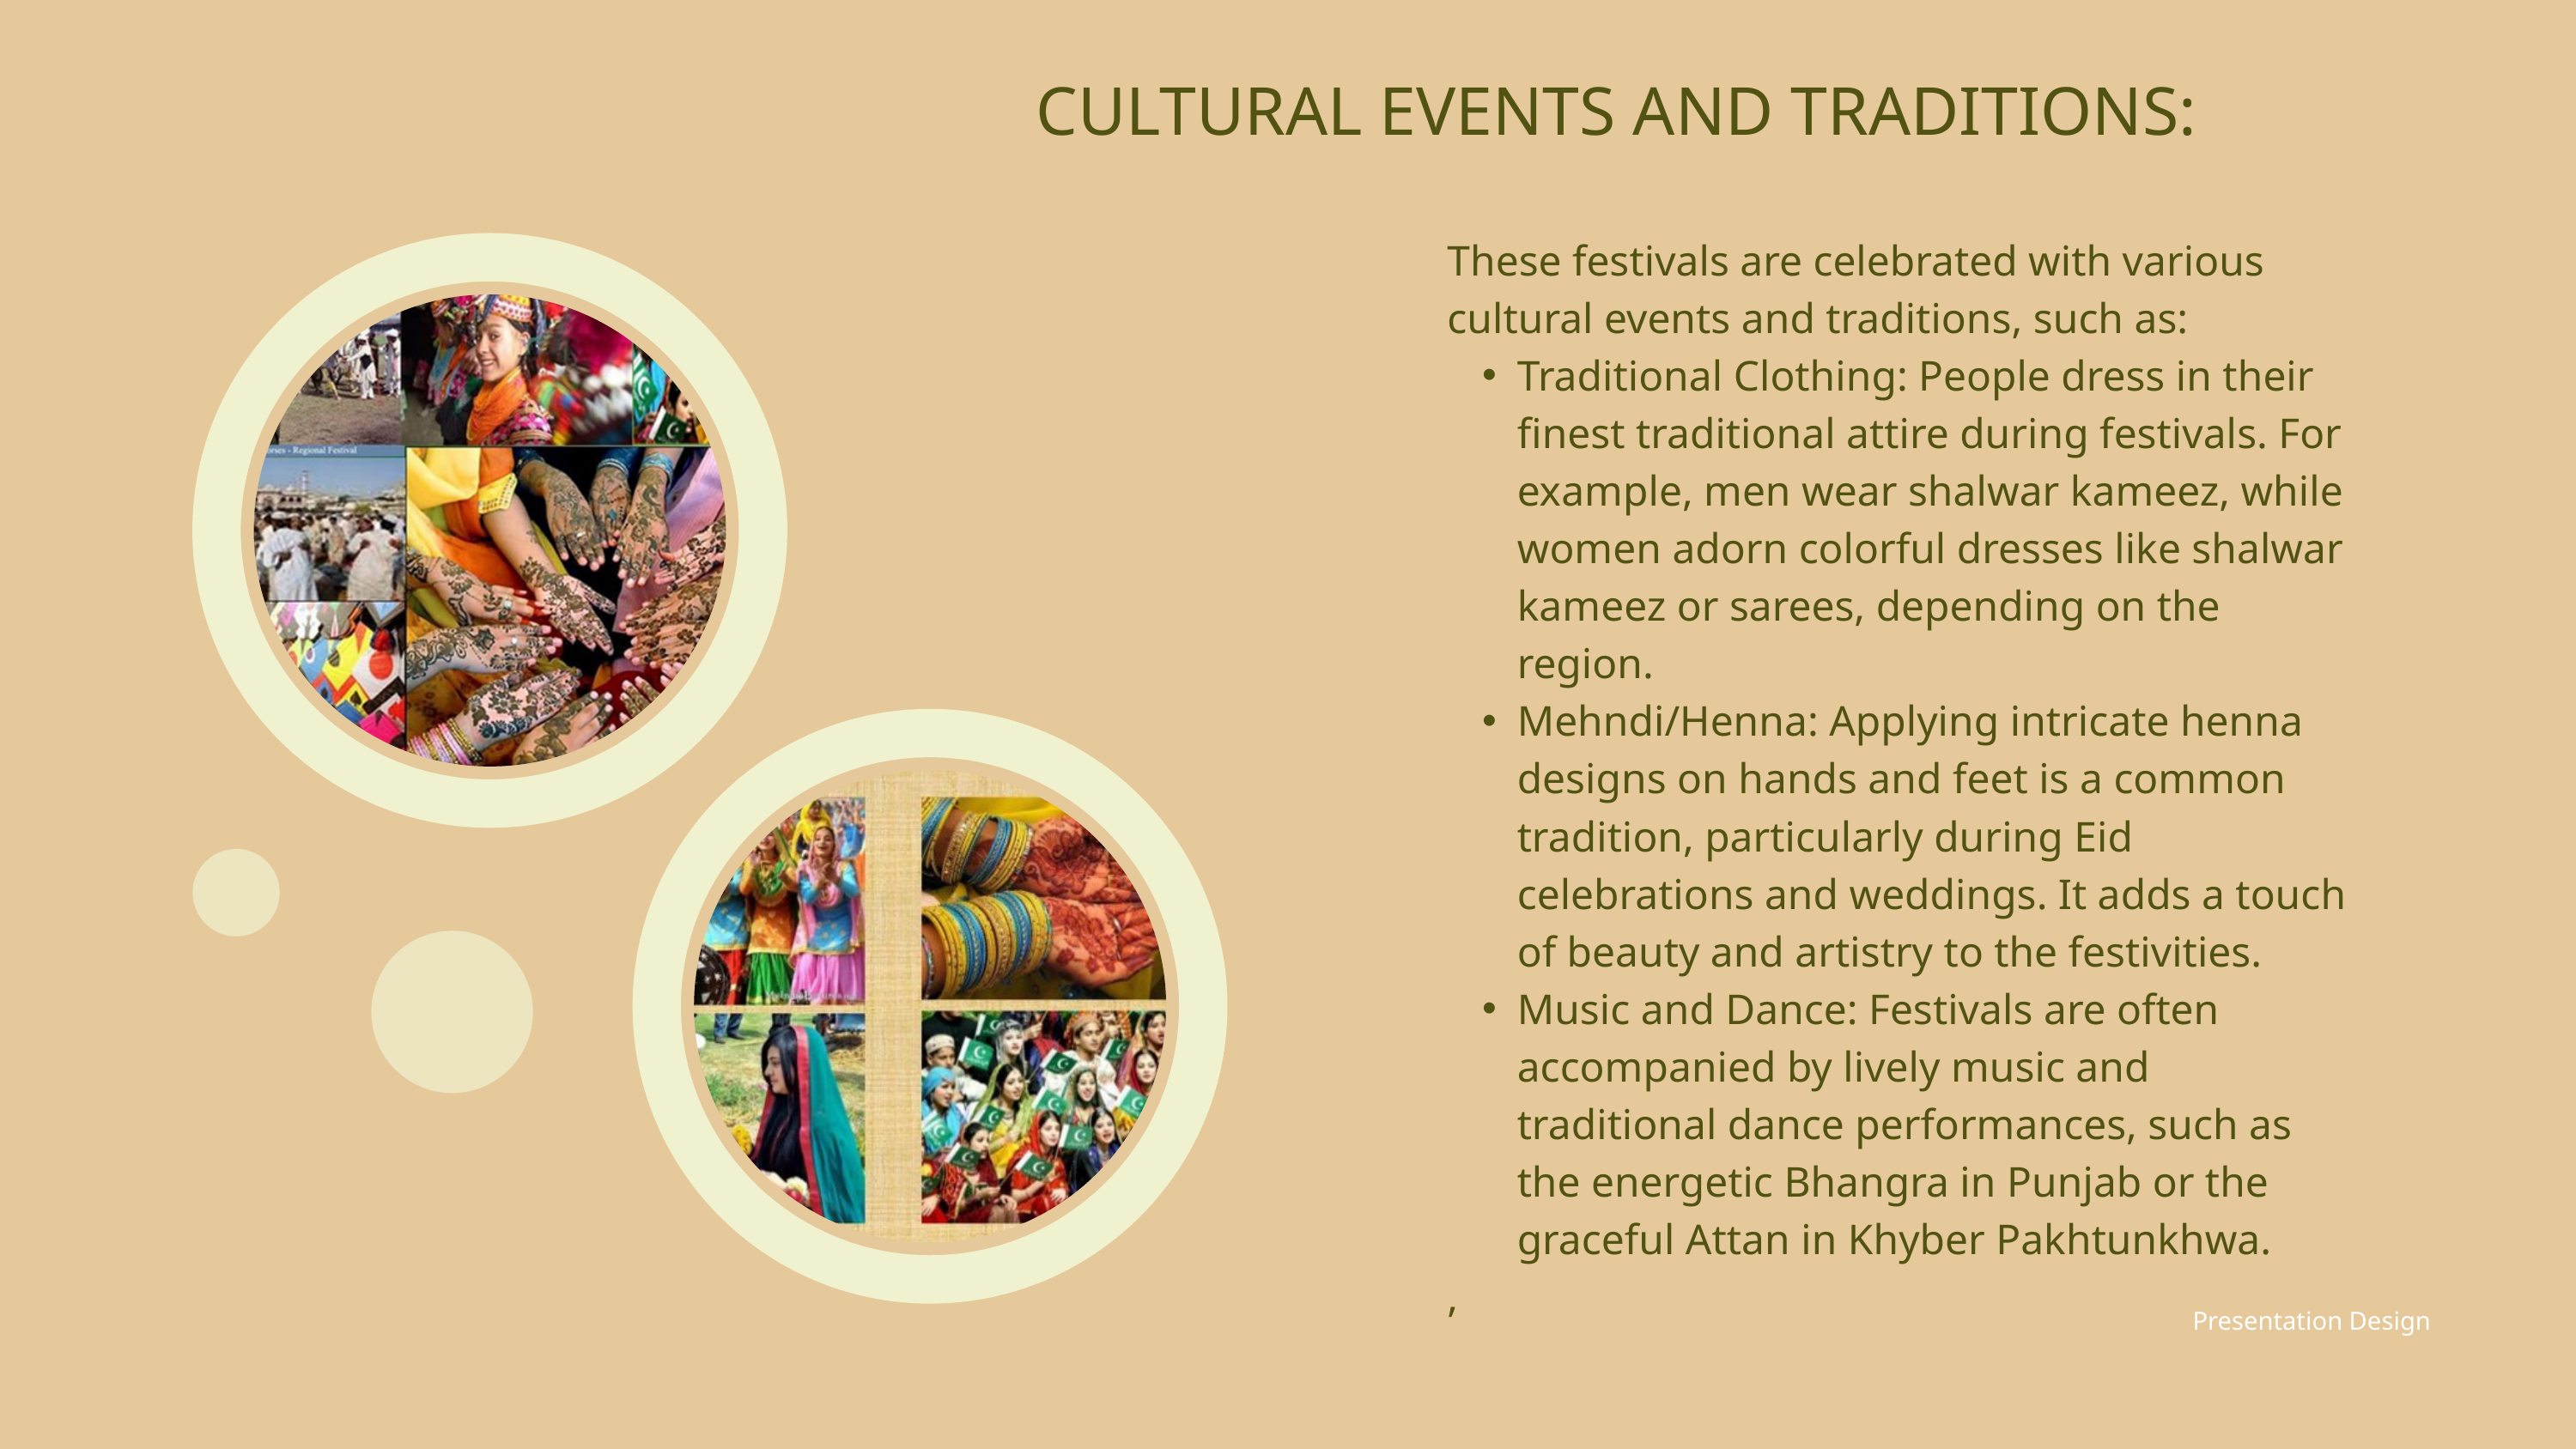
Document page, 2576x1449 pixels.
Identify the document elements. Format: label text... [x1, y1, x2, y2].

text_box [191, 233, 788, 828]
text_box Presentation Design [2123, 1300, 2432, 1335]
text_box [632, 708, 1228, 1304]
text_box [370, 930, 534, 1094]
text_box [191, 848, 281, 937]
text_box These festivals are celebrated with various cultural events and traditions, such as: Traditional Clothing: People dress in their finest traditional attire during festivals. For example, men wear shalwar kameez, while women adorn colorful dresses like shalwar kameez or sarees, depending on the region. Mehndi/Henna: Applying intricate henna designs on hands and feet is a common tradition, particularly during Eid celebrations and weddings. It adds a touch of beauty and artistry to the festivities. Music and Dance: Festivals are often accompanied by lively music and traditional dance performances, such as the energetic Bhangra in Punjab or the graceful Attan in Khyber Pakhtunkhwa. , [1447, 226, 2350, 1321]
text_box CULTURAL EVENTS AND TRADITIONS: [1036, 56, 2576, 149]
